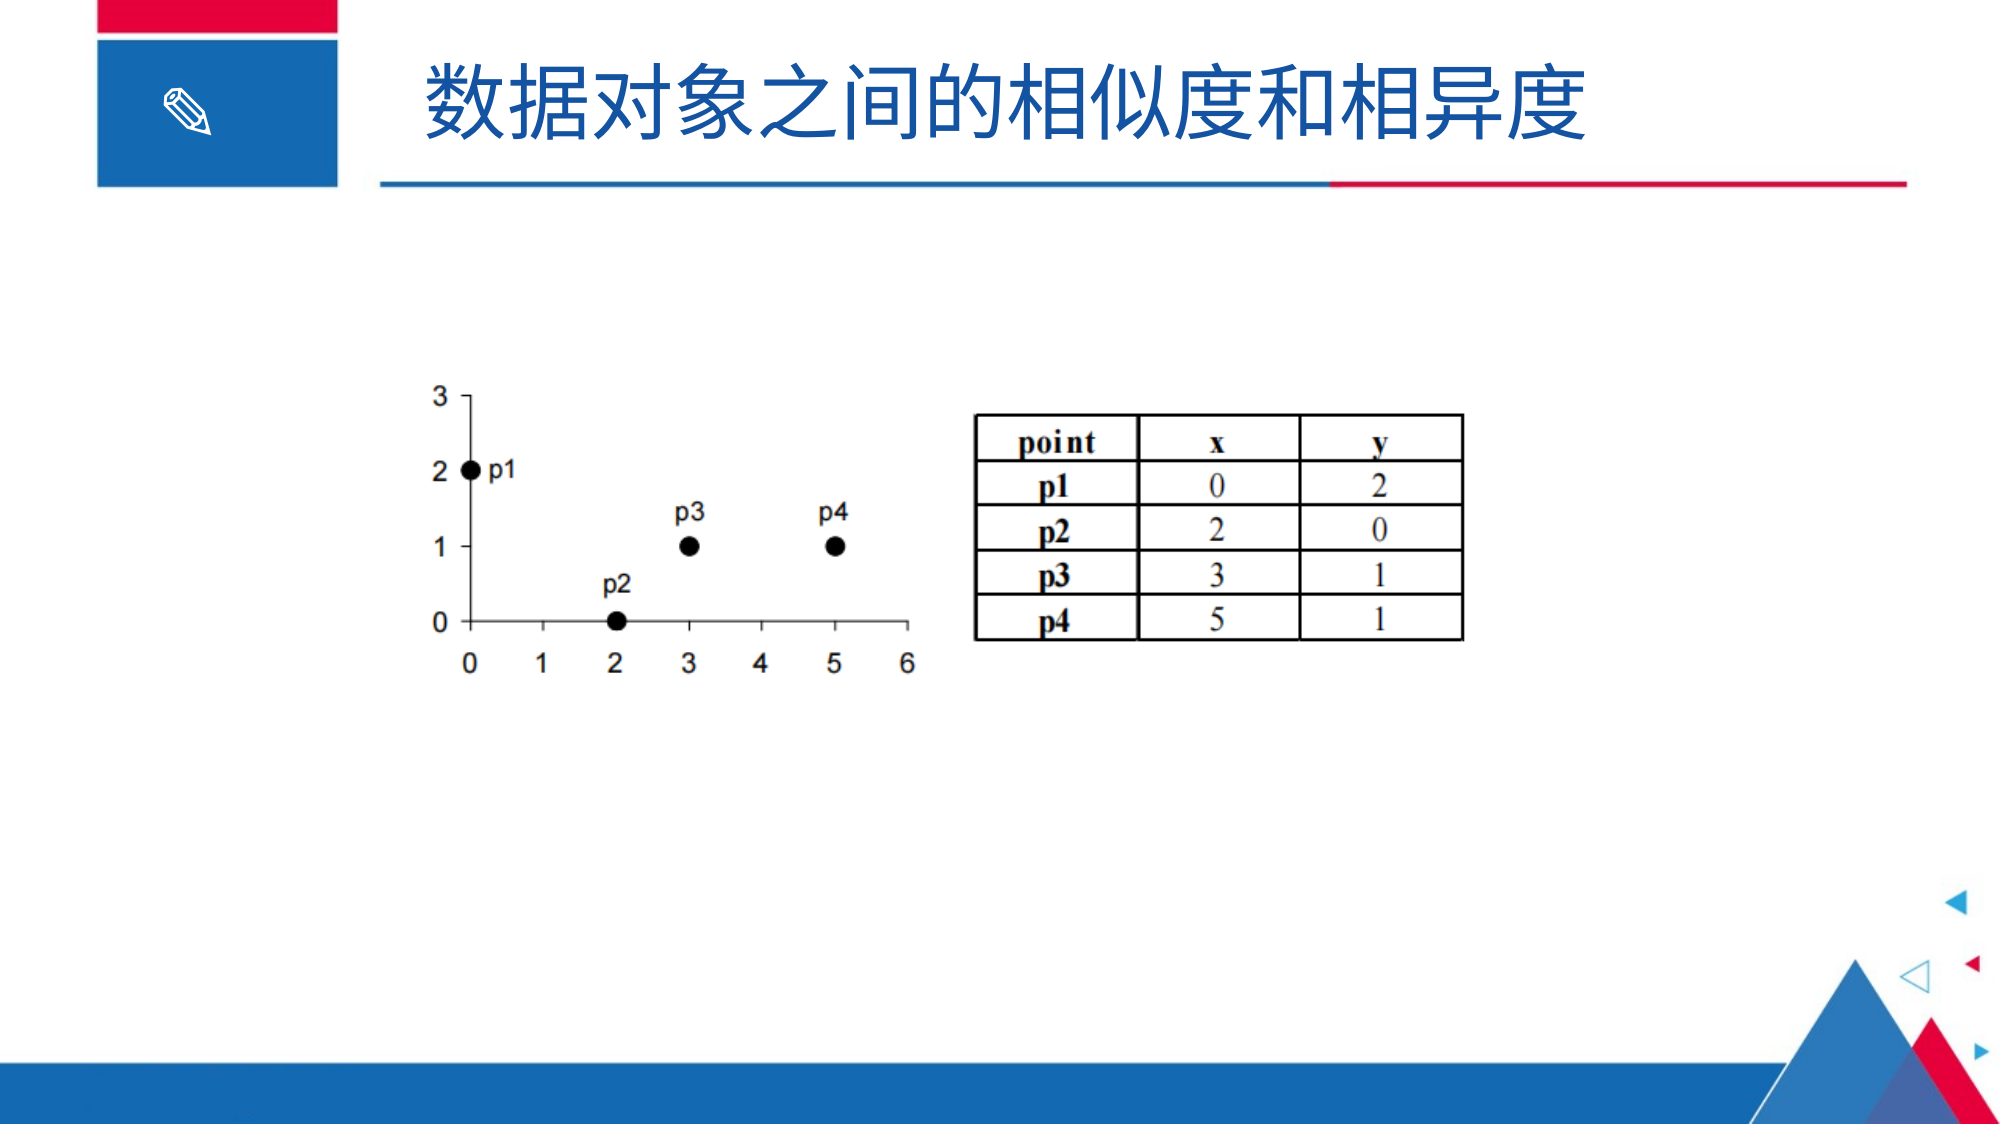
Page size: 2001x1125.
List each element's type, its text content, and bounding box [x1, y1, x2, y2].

picture [0, 0, 2000, 1124]
text_box 数据对象之间的相似度和相异度 [409, 43, 1760, 158]
